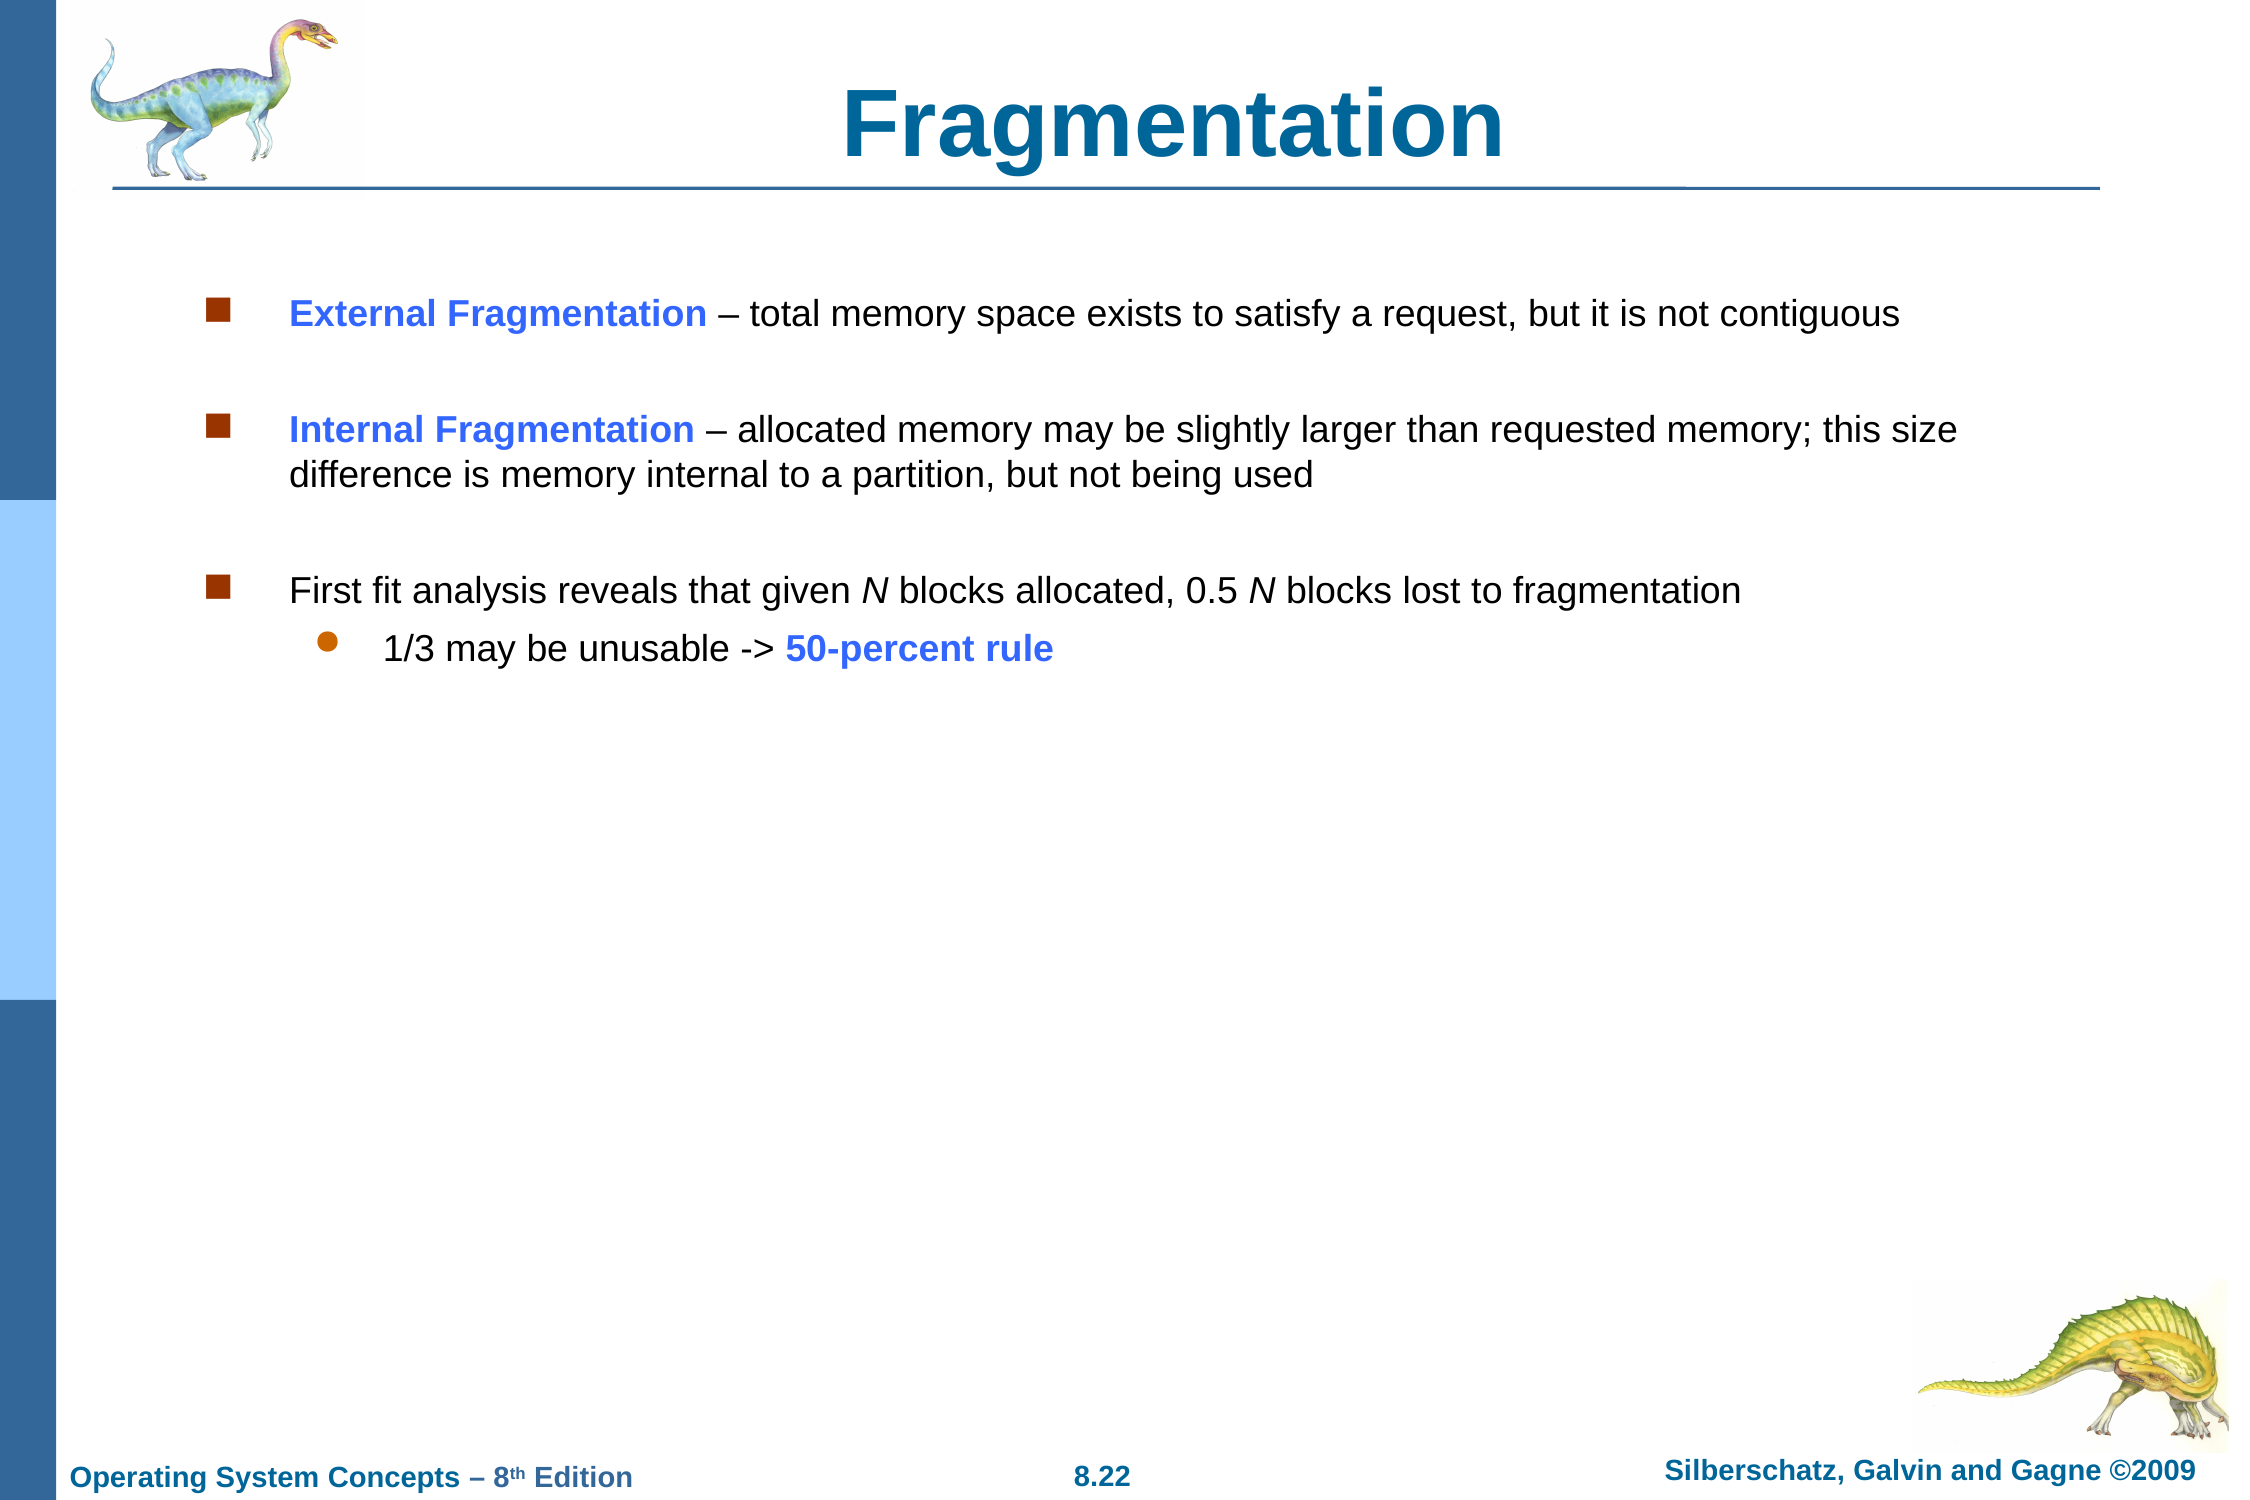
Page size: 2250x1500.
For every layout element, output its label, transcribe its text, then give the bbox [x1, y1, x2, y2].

picture [1913, 1279, 2229, 1453]
picture [70, 0, 365, 199]
list External Fragmentation – total memory space exists to satisfy a request, but it is not contiguous Internal Fragmentation – allocated memory may be slightly larger than requested memory; this size difference is memory internal to a partition, but not being used First fit analysis reveals that given N blocks allocated, 0.5 N blocks lost to fragmentation 1/3 may be unusable -> 50-percent rule [187, 277, 2100, 1372]
title Fragmentation [210, 60, 2138, 187]
